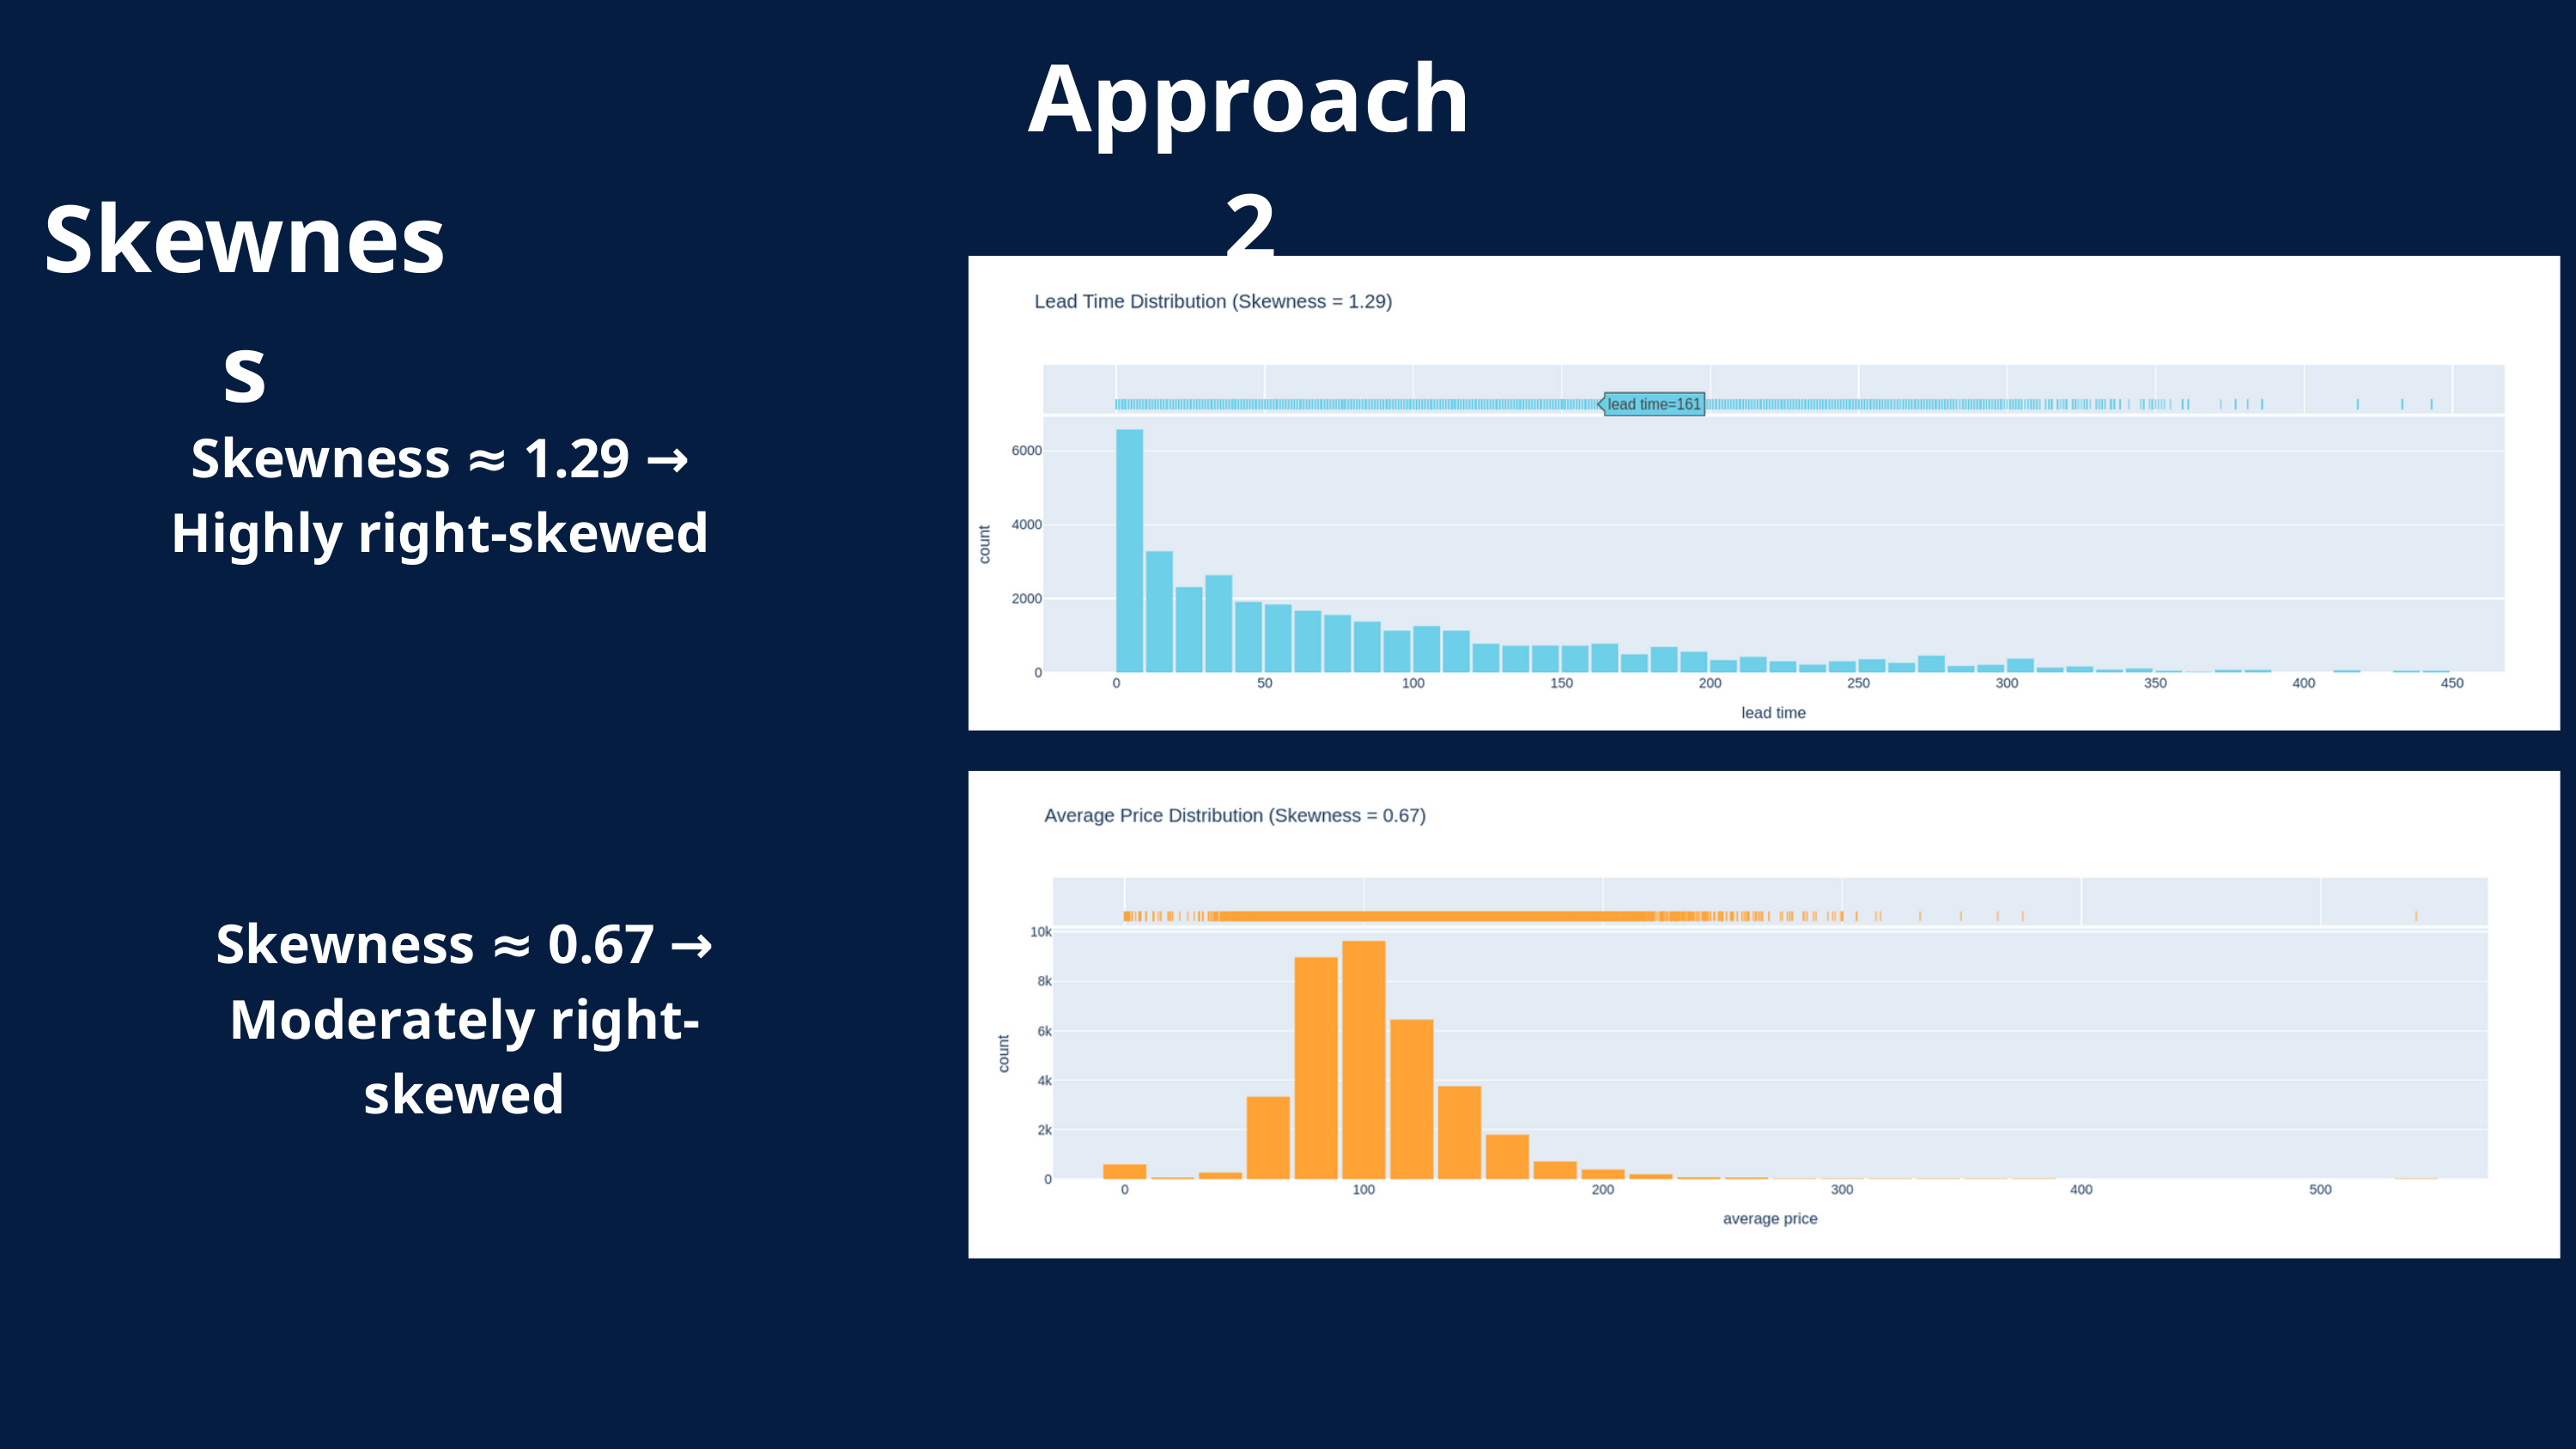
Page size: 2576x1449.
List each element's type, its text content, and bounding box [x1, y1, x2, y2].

text_box Skewness ≈ 0.67 → Moderately right-skewed [133, 899, 797, 1200]
text_box Approach 2 [991, 20, 1510, 281]
text_box [968, 256, 2561, 731]
text_box [968, 771, 2561, 1259]
text_box Skewness [25, 161, 465, 421]
text_box Skewness ≈ 1.29 → Highly right-skewed [108, 413, 773, 714]
